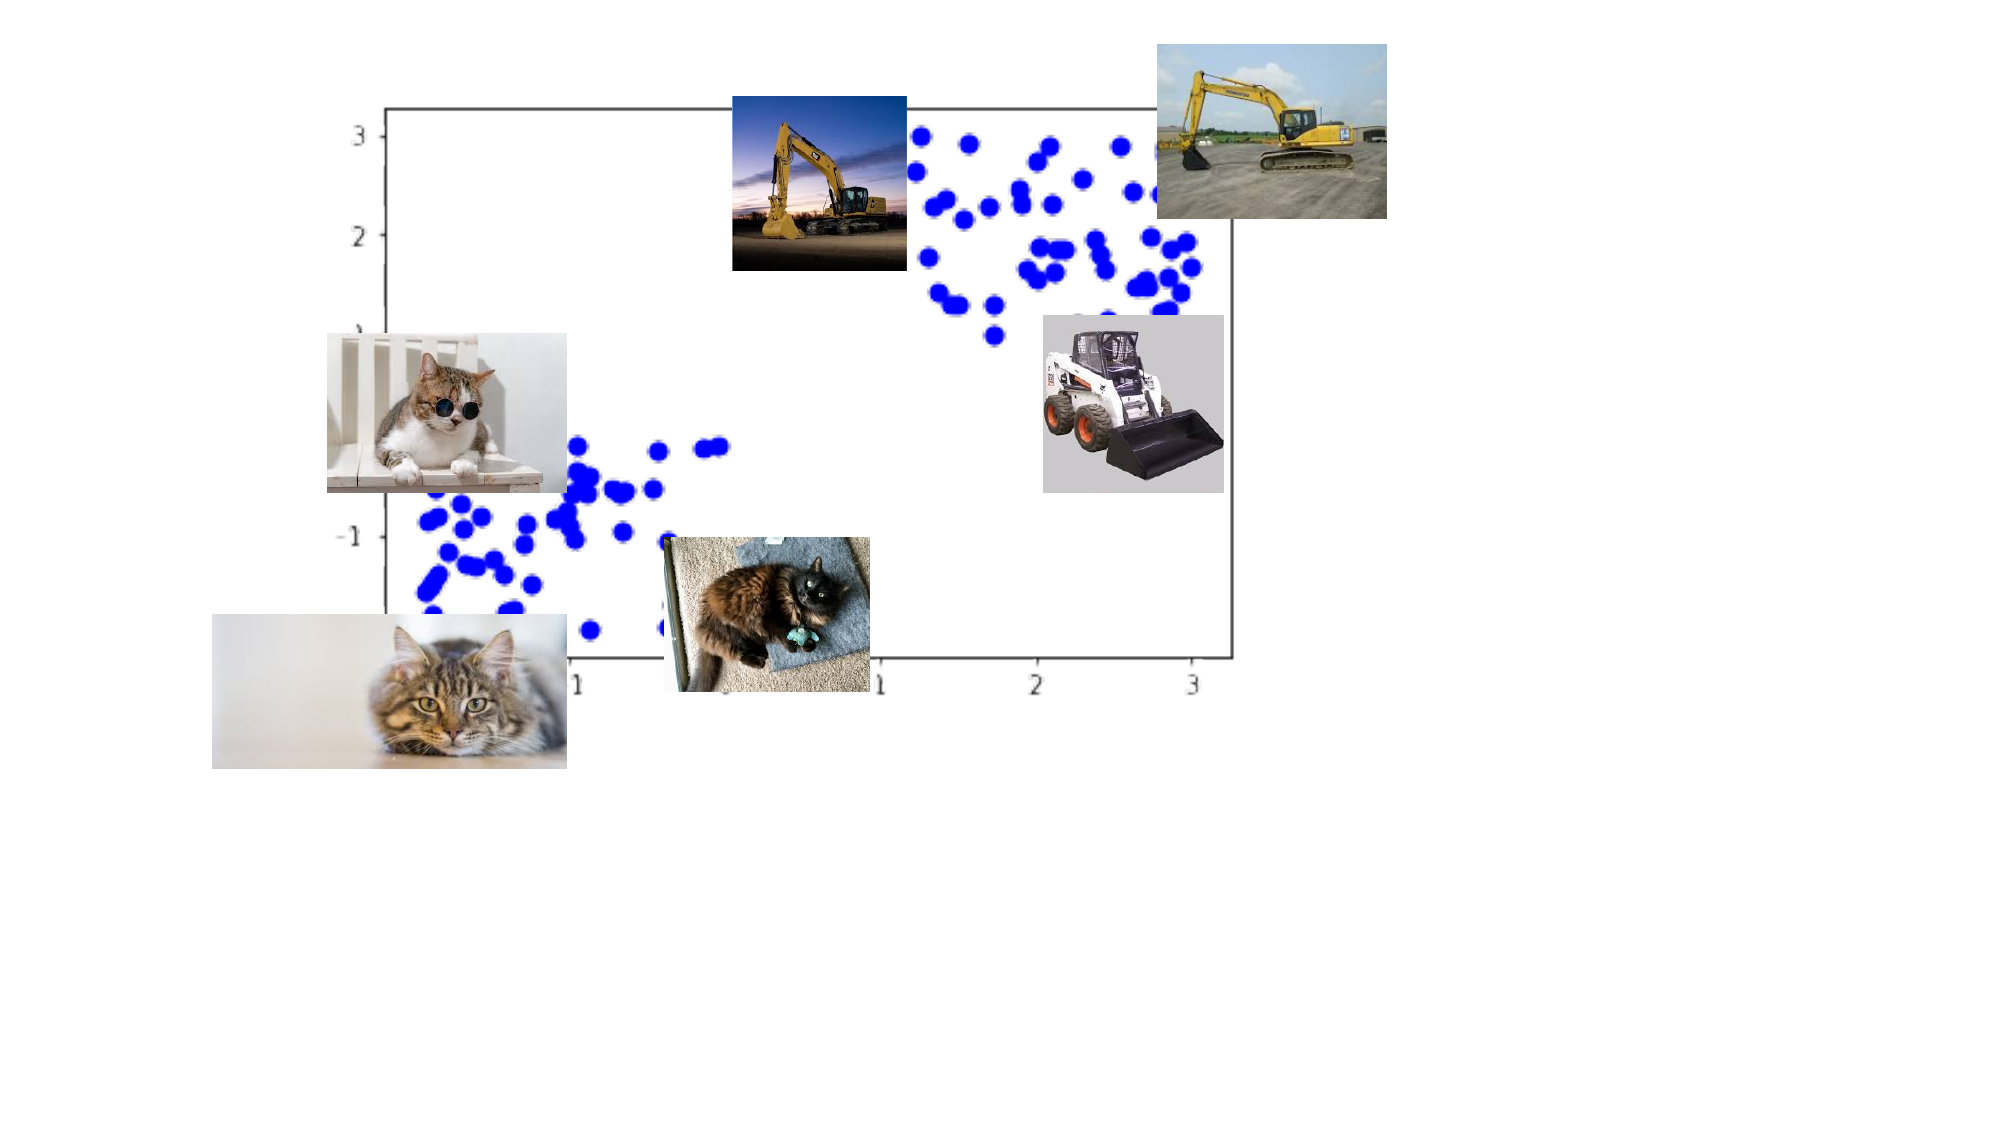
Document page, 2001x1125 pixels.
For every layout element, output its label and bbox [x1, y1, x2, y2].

picture [212, 44, 1387, 769]
